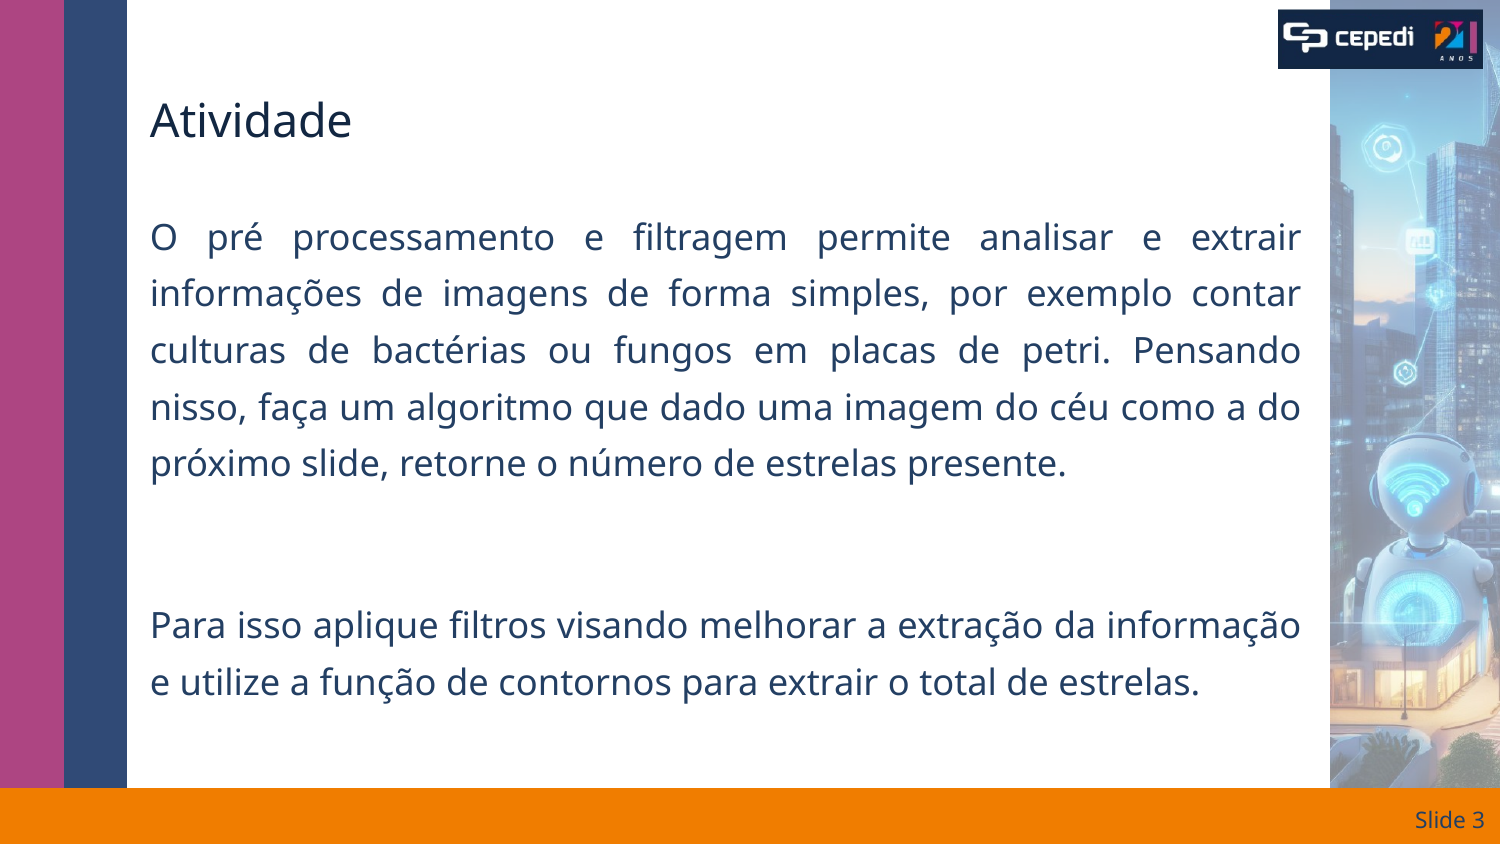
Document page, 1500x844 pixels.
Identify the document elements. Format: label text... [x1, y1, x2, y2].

picture [0, 0, 1500, 844]
slide_number Slide ‹#› [1277, 789, 1500, 844]
list O pré processamento e filtragem permite analisar e extrair informações de imagens de forma simples, por exemplo contar culturas de bactérias ou fungos em placas de petri. Pensando nisso, faça um algoritmo que dado uma imagem do céu como a do próximo slide, retorne o número de estrelas presente. Para isso aplique filtros visando melhorar a extração da informação e utilize a função de contornos para extrair o total de estrelas. [134, 189, 1318, 783]
title Atividade [134, 72, 1339, 167]
